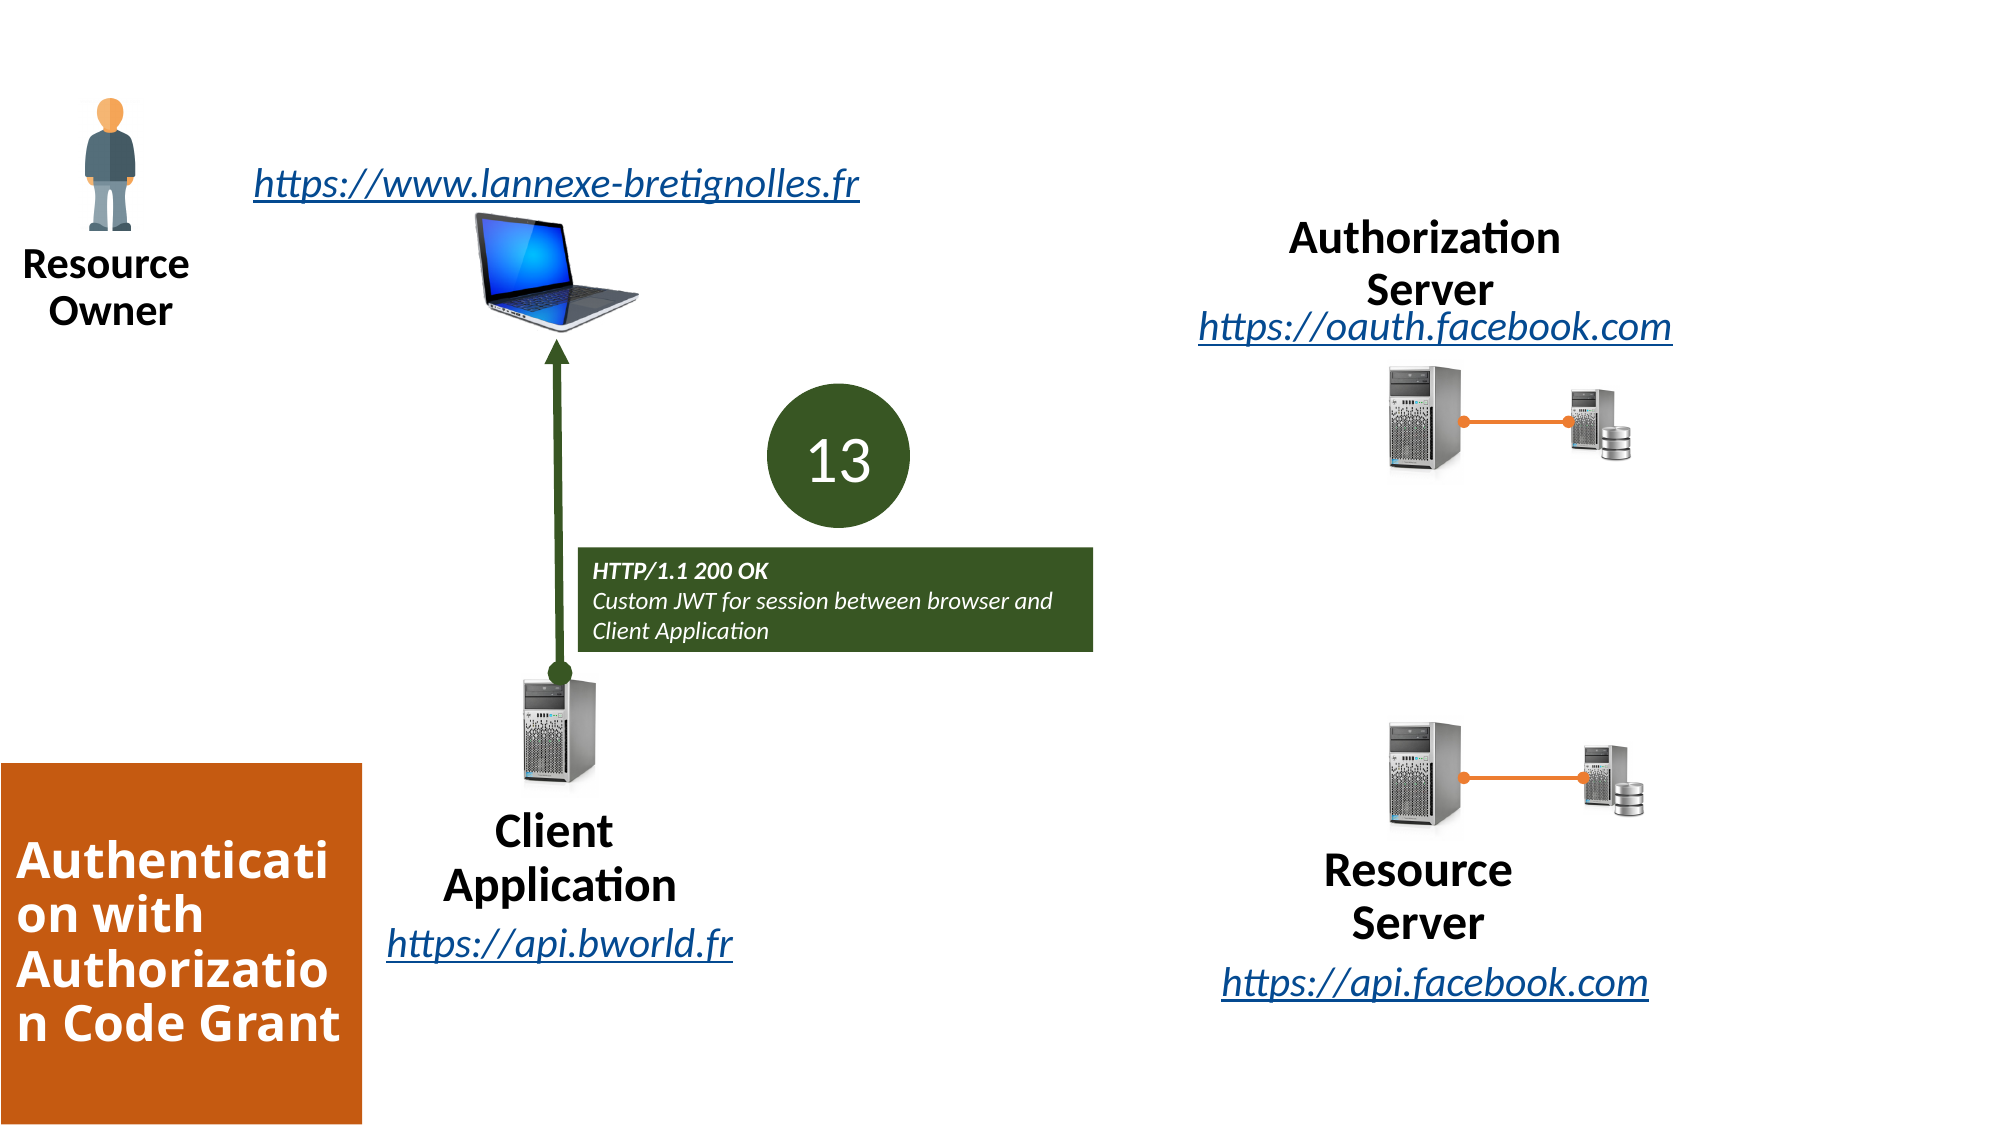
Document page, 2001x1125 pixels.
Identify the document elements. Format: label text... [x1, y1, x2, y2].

text_box Client Application [363, 797, 758, 920]
picture [78, 98, 144, 231]
picture [521, 673, 599, 798]
text_box Authorization Server [1266, 204, 1595, 291]
text_box https://www.lannexe-bretignolles.fr [238, 148, 875, 213]
title Authentication with Authorization Code Grant [1, 763, 363, 1125]
picture [474, 194, 639, 340]
text_box Resource Owner [0, 232, 299, 344]
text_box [1569, 385, 1634, 462]
text_box https://api.bworld.fr [371, 908, 749, 974]
picture [1386, 715, 1464, 841]
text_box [556, 339, 561, 673]
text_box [1583, 740, 1647, 818]
text_box HTTP/1.1 200 OK Custom JWT for session between browser and Client Application [577, 547, 1094, 652]
picture [1386, 359, 1464, 485]
text_box https://api.facebook.com [1206, 946, 1665, 1112]
text_box Resource Server [1251, 835, 1587, 946]
text_box https://oauth.facebook.com [1183, 291, 1688, 407]
text_box 13 [765, 382, 912, 529]
